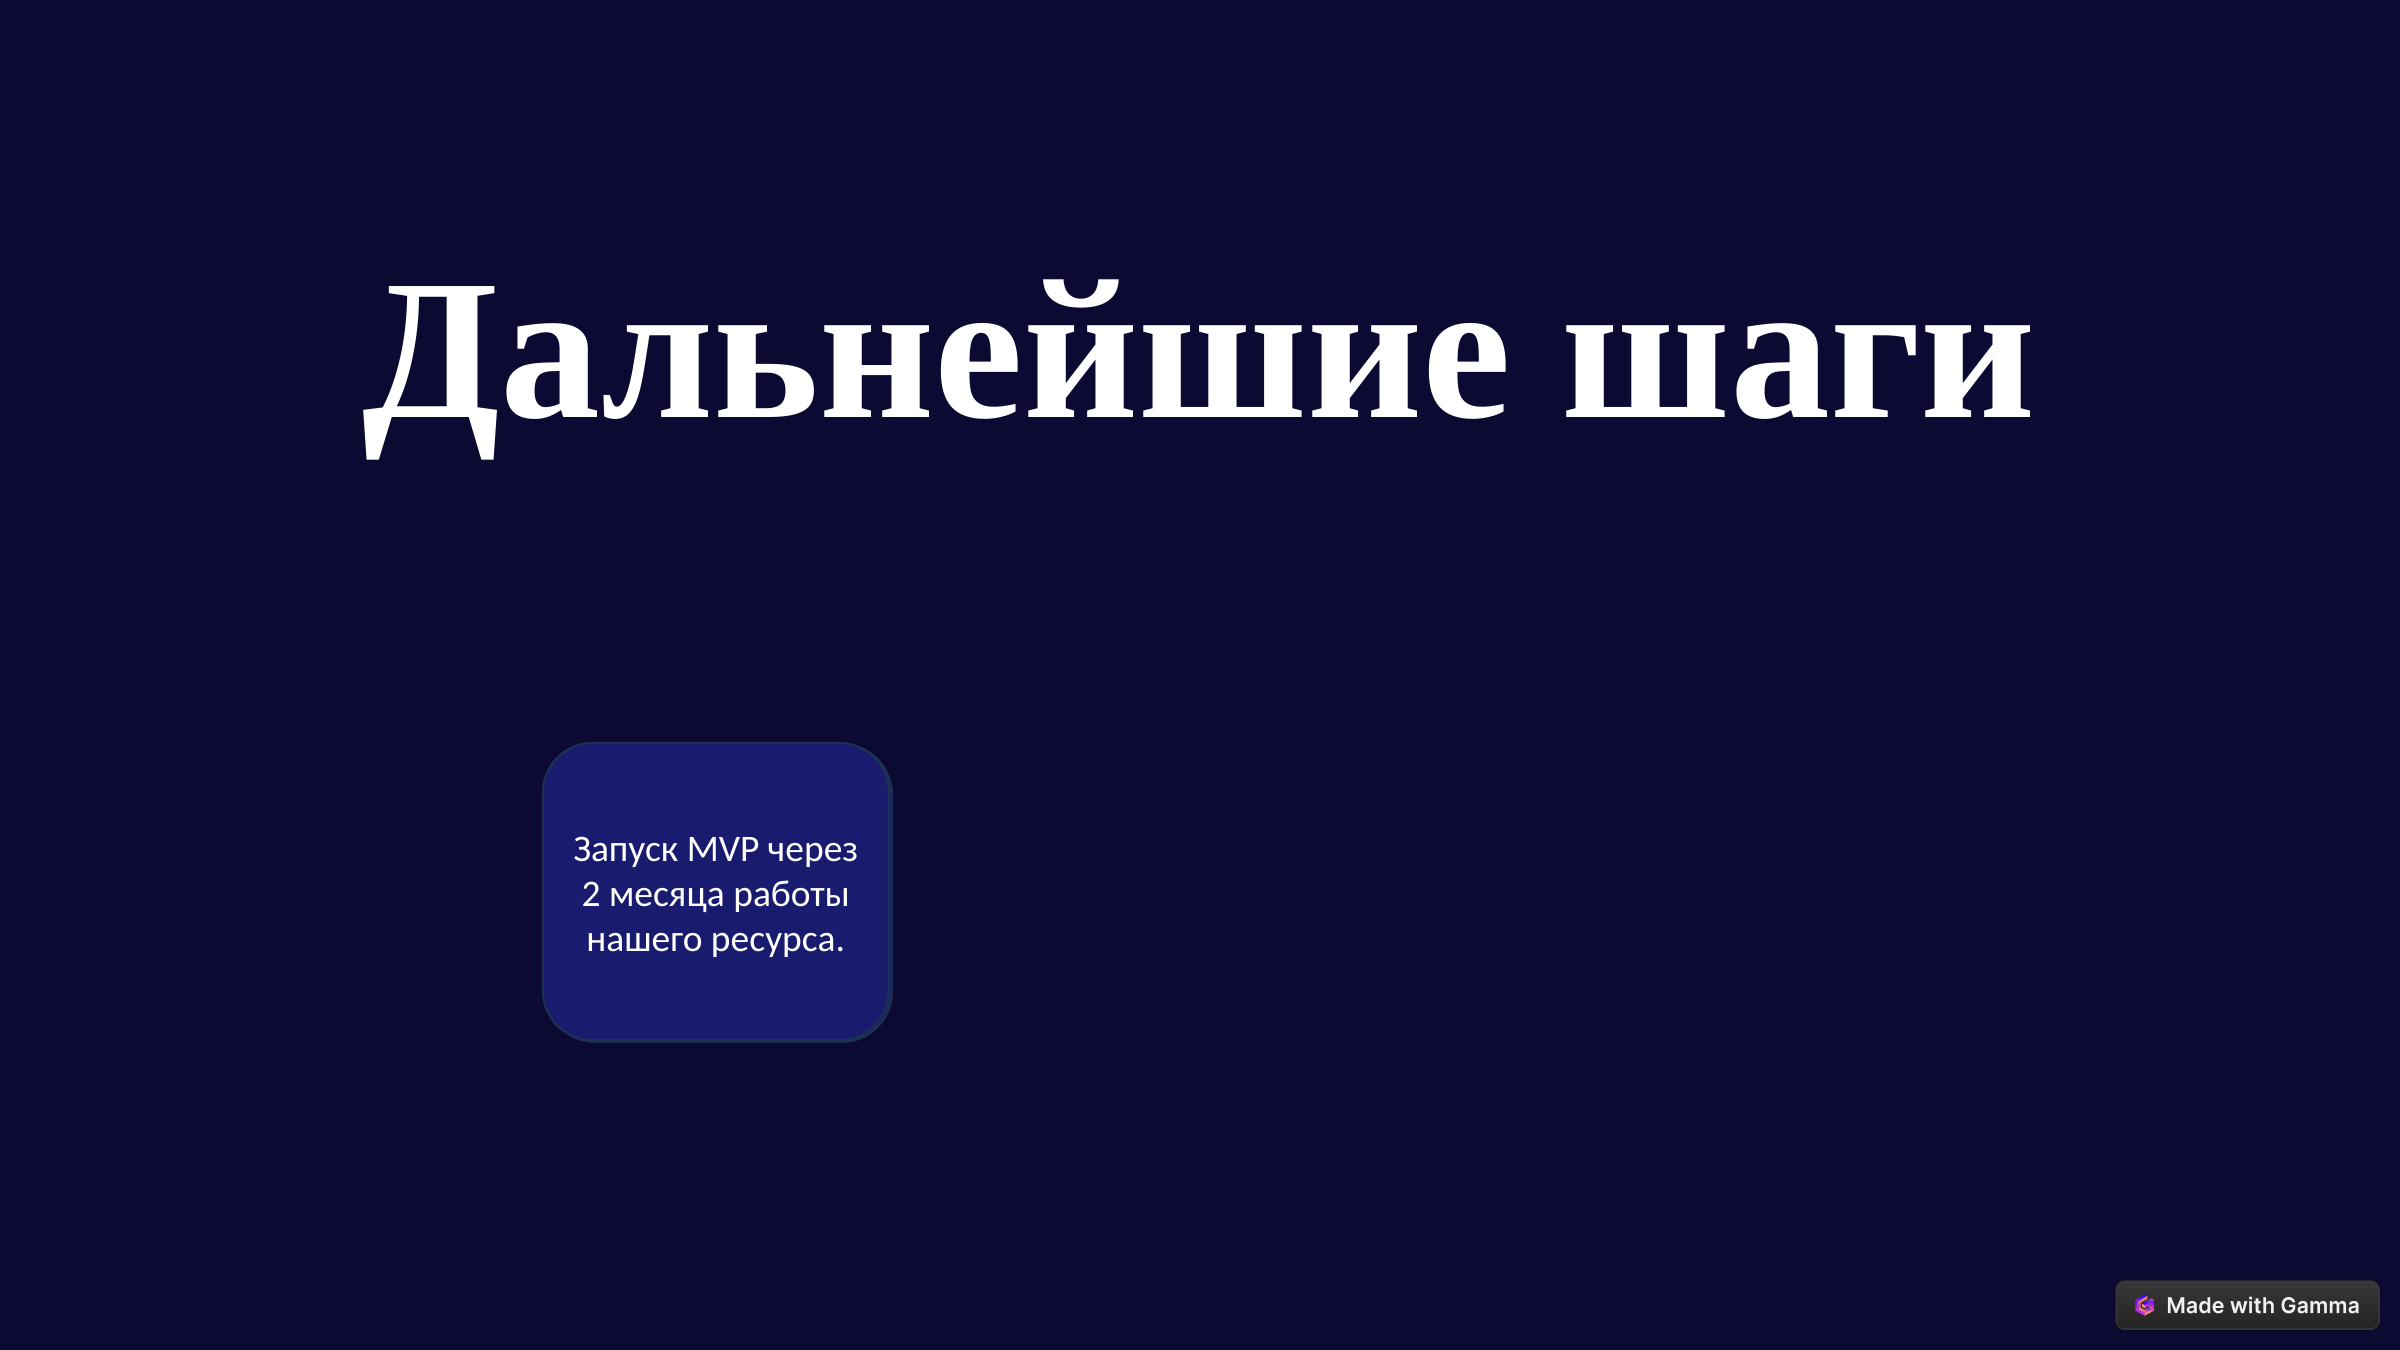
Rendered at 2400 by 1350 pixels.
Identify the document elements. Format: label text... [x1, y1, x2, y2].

picture [2106, 1271, 2389, 1339]
text_box Дальнейшие шаги [91, 209, 2309, 465]
text_box Запуск MVP через 2 месяца работы нашего ресурса. [541, 741, 890, 1042]
text_box Провести тестирование на 50-ти пользователях [582, 751, 893, 1043]
